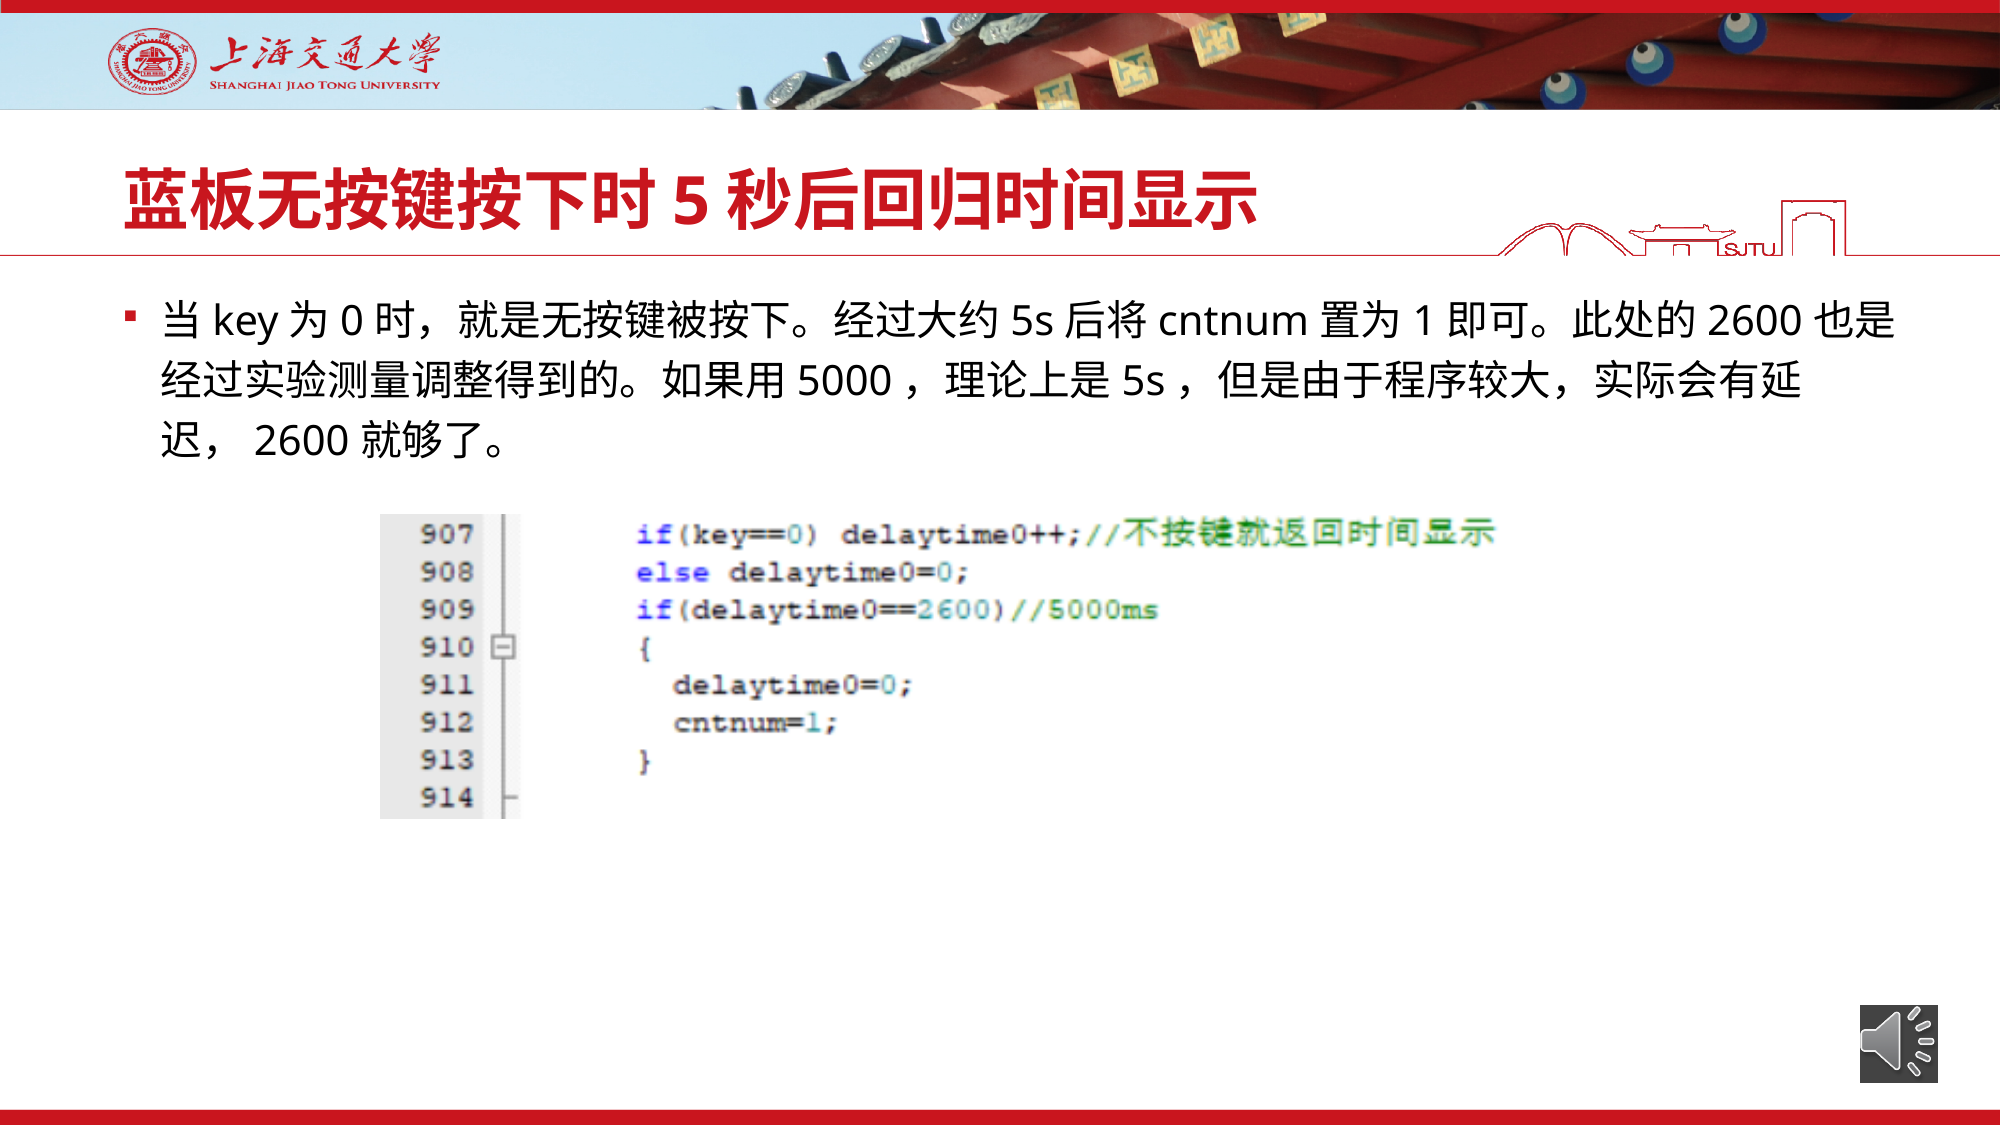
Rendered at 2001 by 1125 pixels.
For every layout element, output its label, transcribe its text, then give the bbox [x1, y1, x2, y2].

picture [380, 514, 1661, 819]
picture [0, 0, 2000, 110]
list 当key为0时，就是无按键被按下。经过大约5s后将cntnum置为1即可。此处的2600也是经过实验测量调整得到的。如果用5000，理论上是5s，但是由于程序较大，实际会有延迟，2600就够了。 [108, 276, 1940, 1084]
picture [0, 200, 2000, 256]
picture [1859, 1003, 1940, 1084]
title 蓝板无按键按下时5秒后回归时间显示 [108, 159, 1940, 254]
